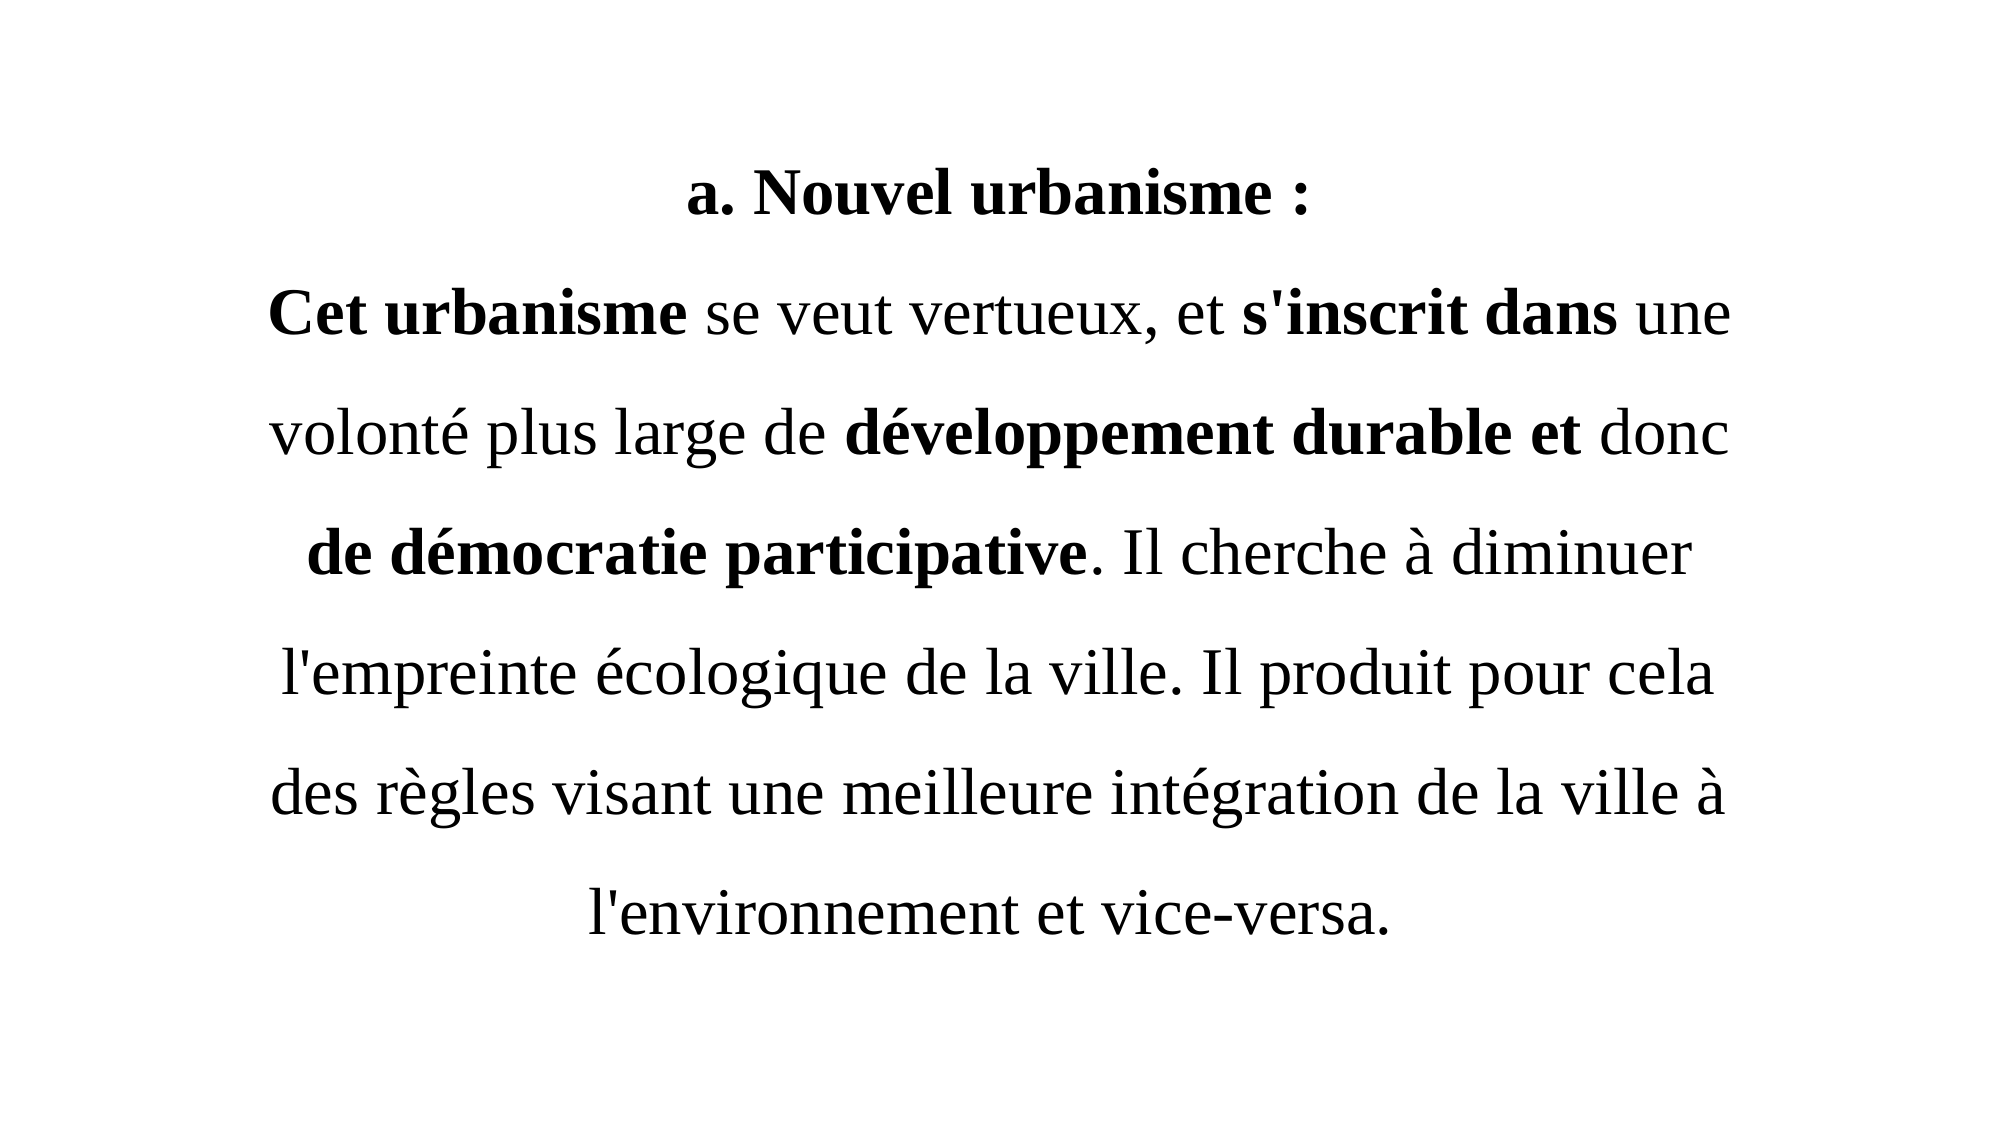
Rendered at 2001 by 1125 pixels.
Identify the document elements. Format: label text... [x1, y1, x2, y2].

title a. Nouvel urbanisme : Cet urbanisme se veut vertueux, et s'inscrit dans une volonté plus large de développement durable et donc de démocratie participative. Il cherche à diminuer l'empreinte écologique de la ville. Il produit pour cela des règles visant une meilleure intégration de la ville à l'environnement et vice-versa. [249, 184, 1750, 955]
